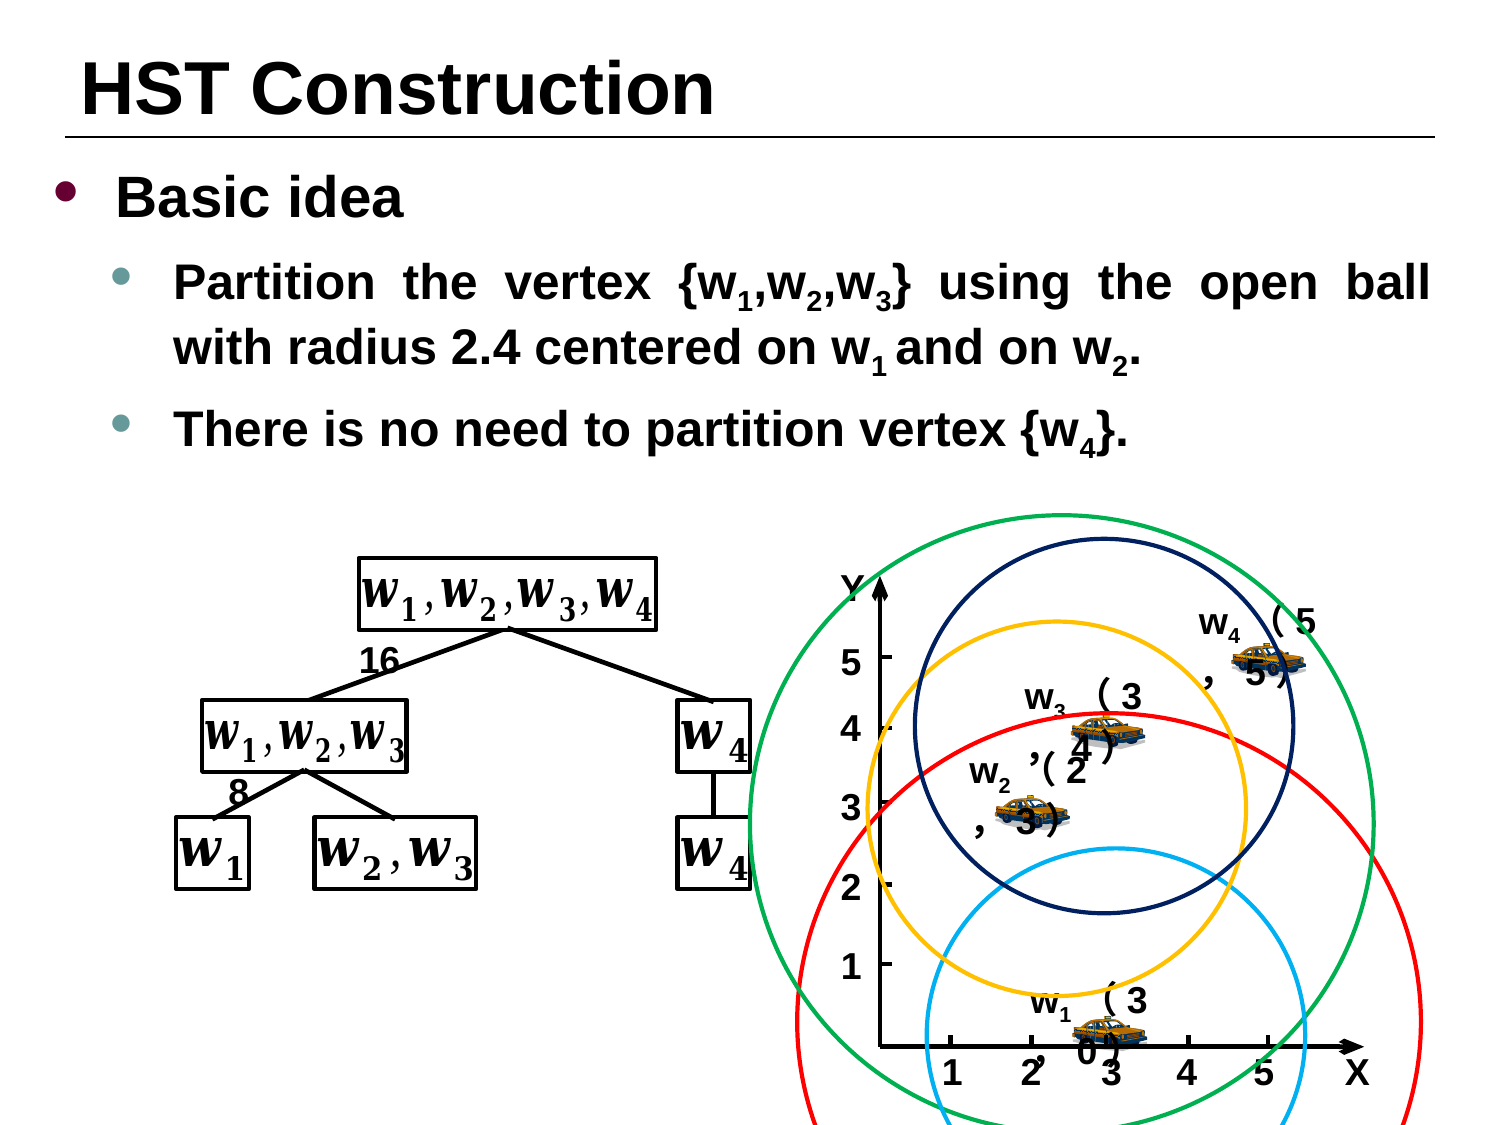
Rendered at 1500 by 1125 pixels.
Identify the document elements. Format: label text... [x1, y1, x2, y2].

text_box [303, 769, 396, 820]
text_box [1283, 896, 1421, 1125]
text_box [908, 515, 1215, 555]
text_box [825, 556, 1390, 1102]
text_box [507, 627, 714, 703]
title HST Construction [64, 20, 1500, 138]
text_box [212, 769, 302, 820]
text_box [942, 1110, 1290, 1125]
text_box 8 [213, 760, 269, 768]
text_box Basic idea Partition the vertex {w1,w2,w3} using the open ball with radius 2.4 centered on w1 and on w2. There is no need to partition vertex {w4}. [37, 156, 1447, 338]
text_box [797, 990, 949, 1125]
text_box [1027, 538, 1182, 555]
text_box [749, 628, 820, 1019]
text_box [304, 627, 506, 703]
